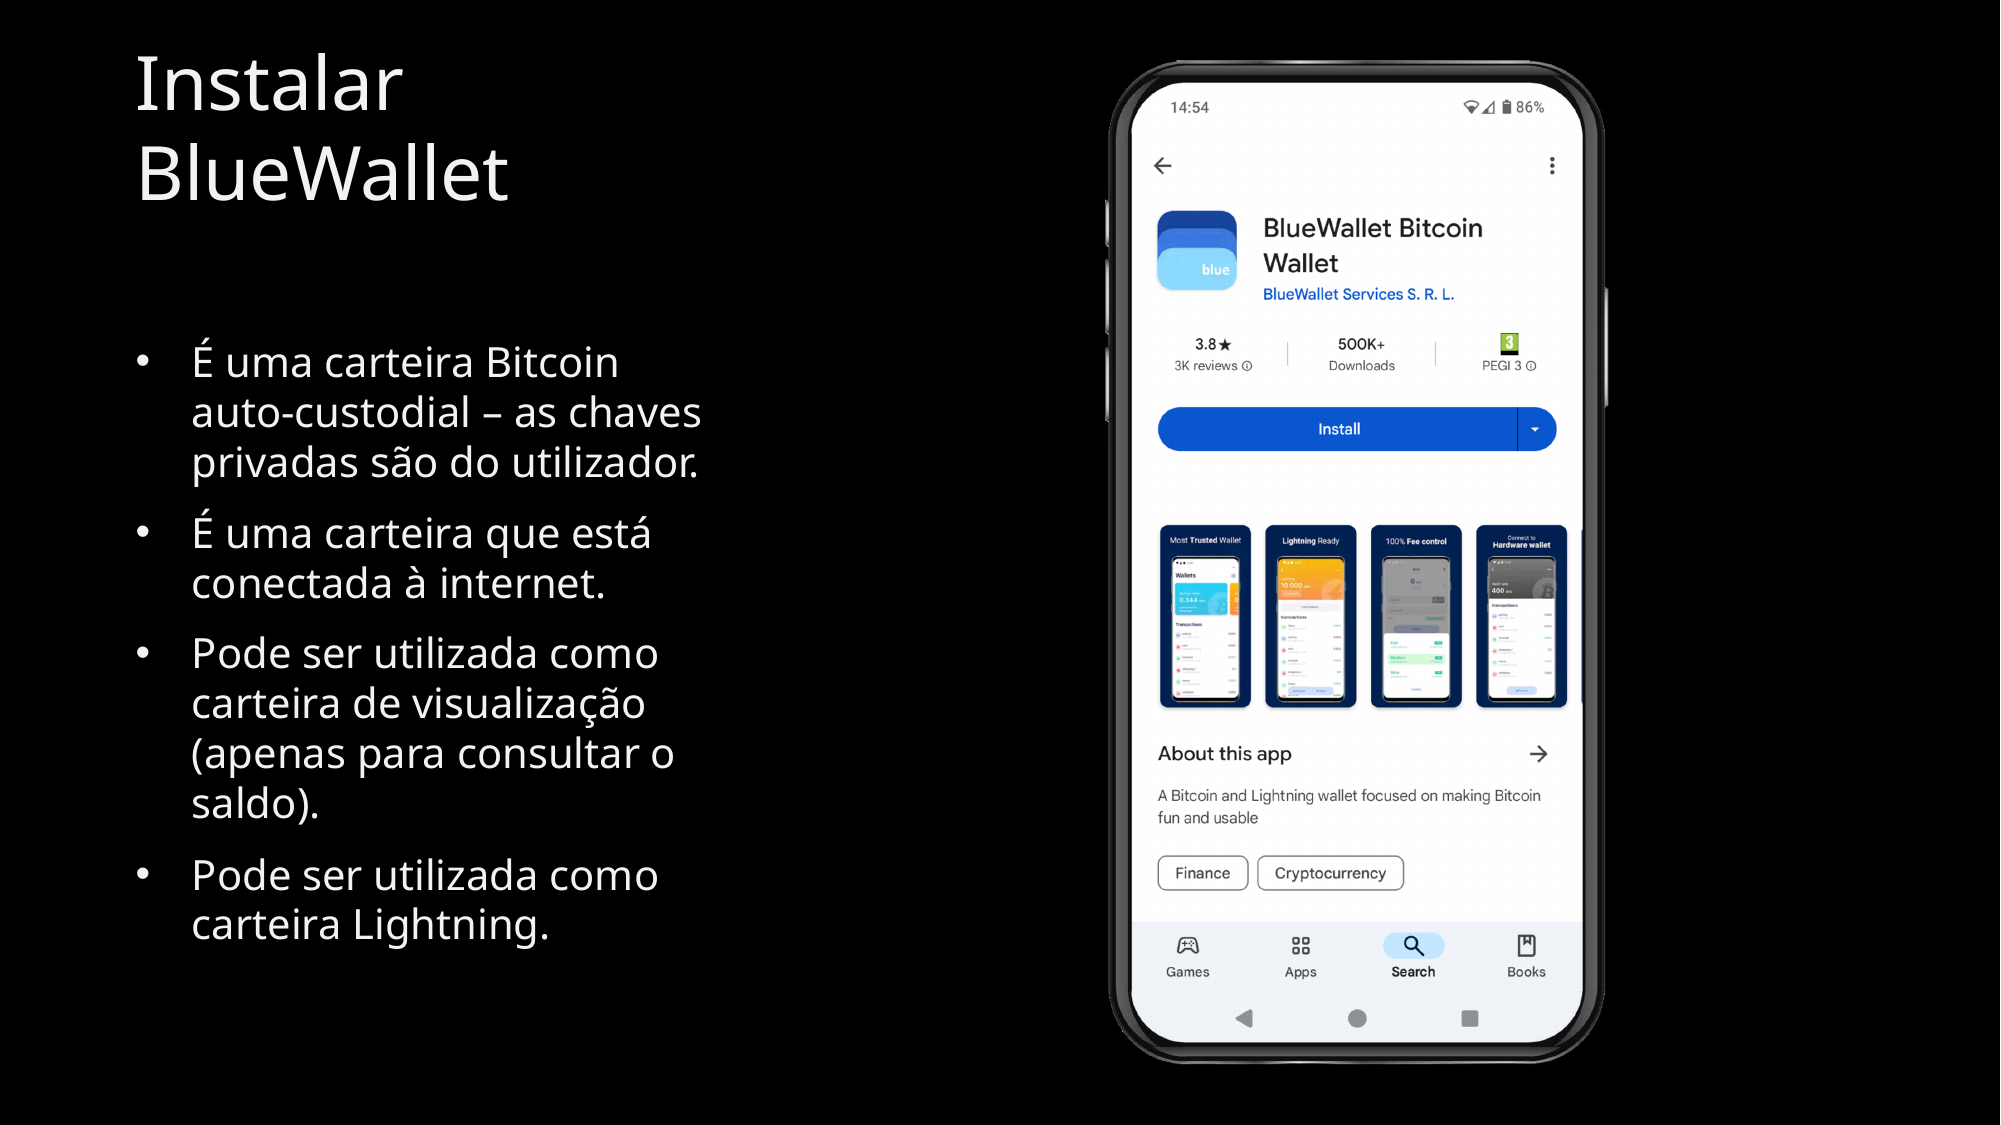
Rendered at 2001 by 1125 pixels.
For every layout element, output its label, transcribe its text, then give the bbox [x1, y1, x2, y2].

list Instalar BlueWallet [120, 59, 783, 192]
picture [1103, 59, 1610, 1066]
list É uma carteira Bitcoin auto-custodial – as chaves privadas são do utilizador. É uma carteira que está conectada à internet. Pode ser utilizada como carteira de visualização (apenas para consultar o saldo). Pode ser utilizada como carteira Lightning. [120, 218, 800, 1066]
